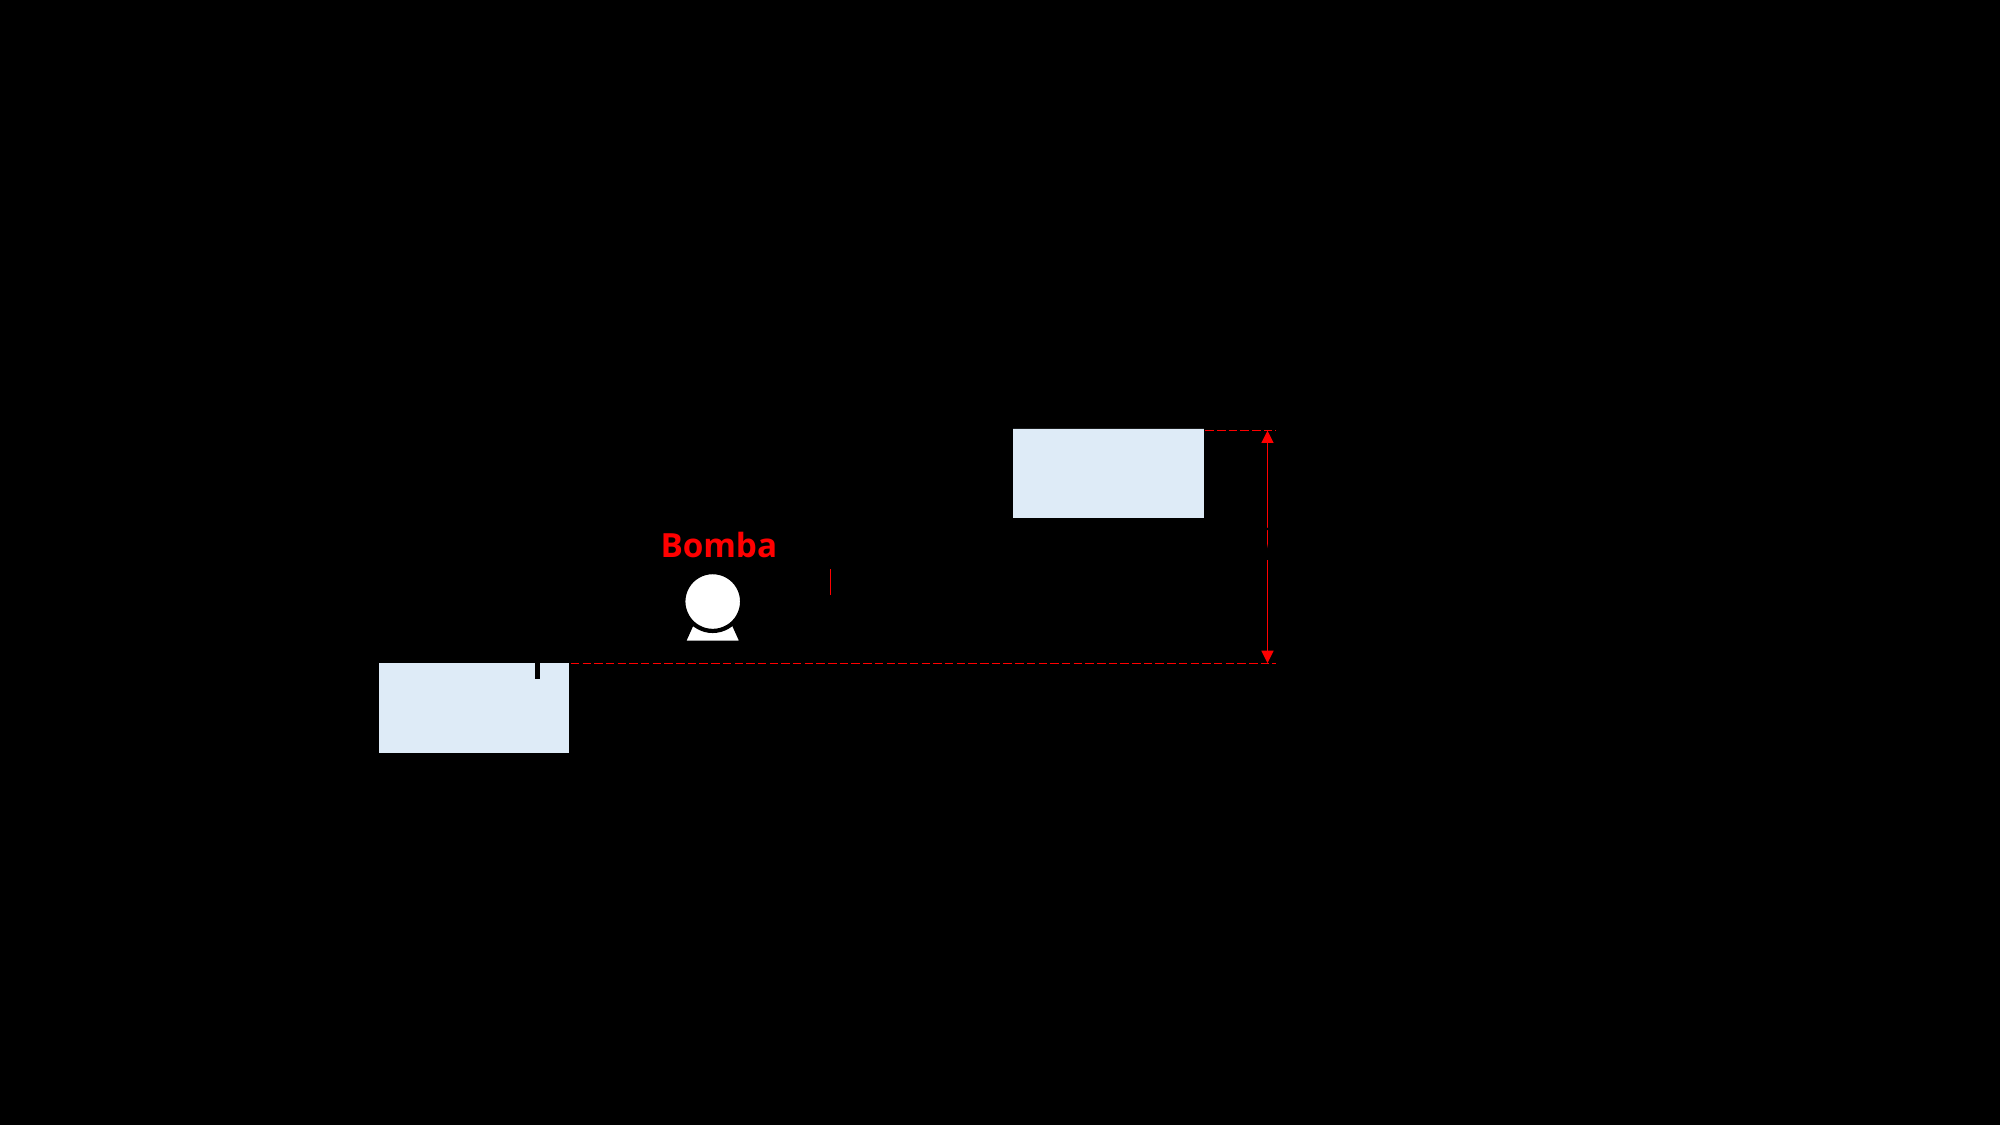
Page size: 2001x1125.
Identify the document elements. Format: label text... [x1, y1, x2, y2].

text_box [1013, 428, 1204, 518]
text_box Bomba [645, 516, 792, 572]
text_box [681, 623, 744, 644]
text_box [379, 662, 569, 753]
text_box [682, 572, 744, 632]
